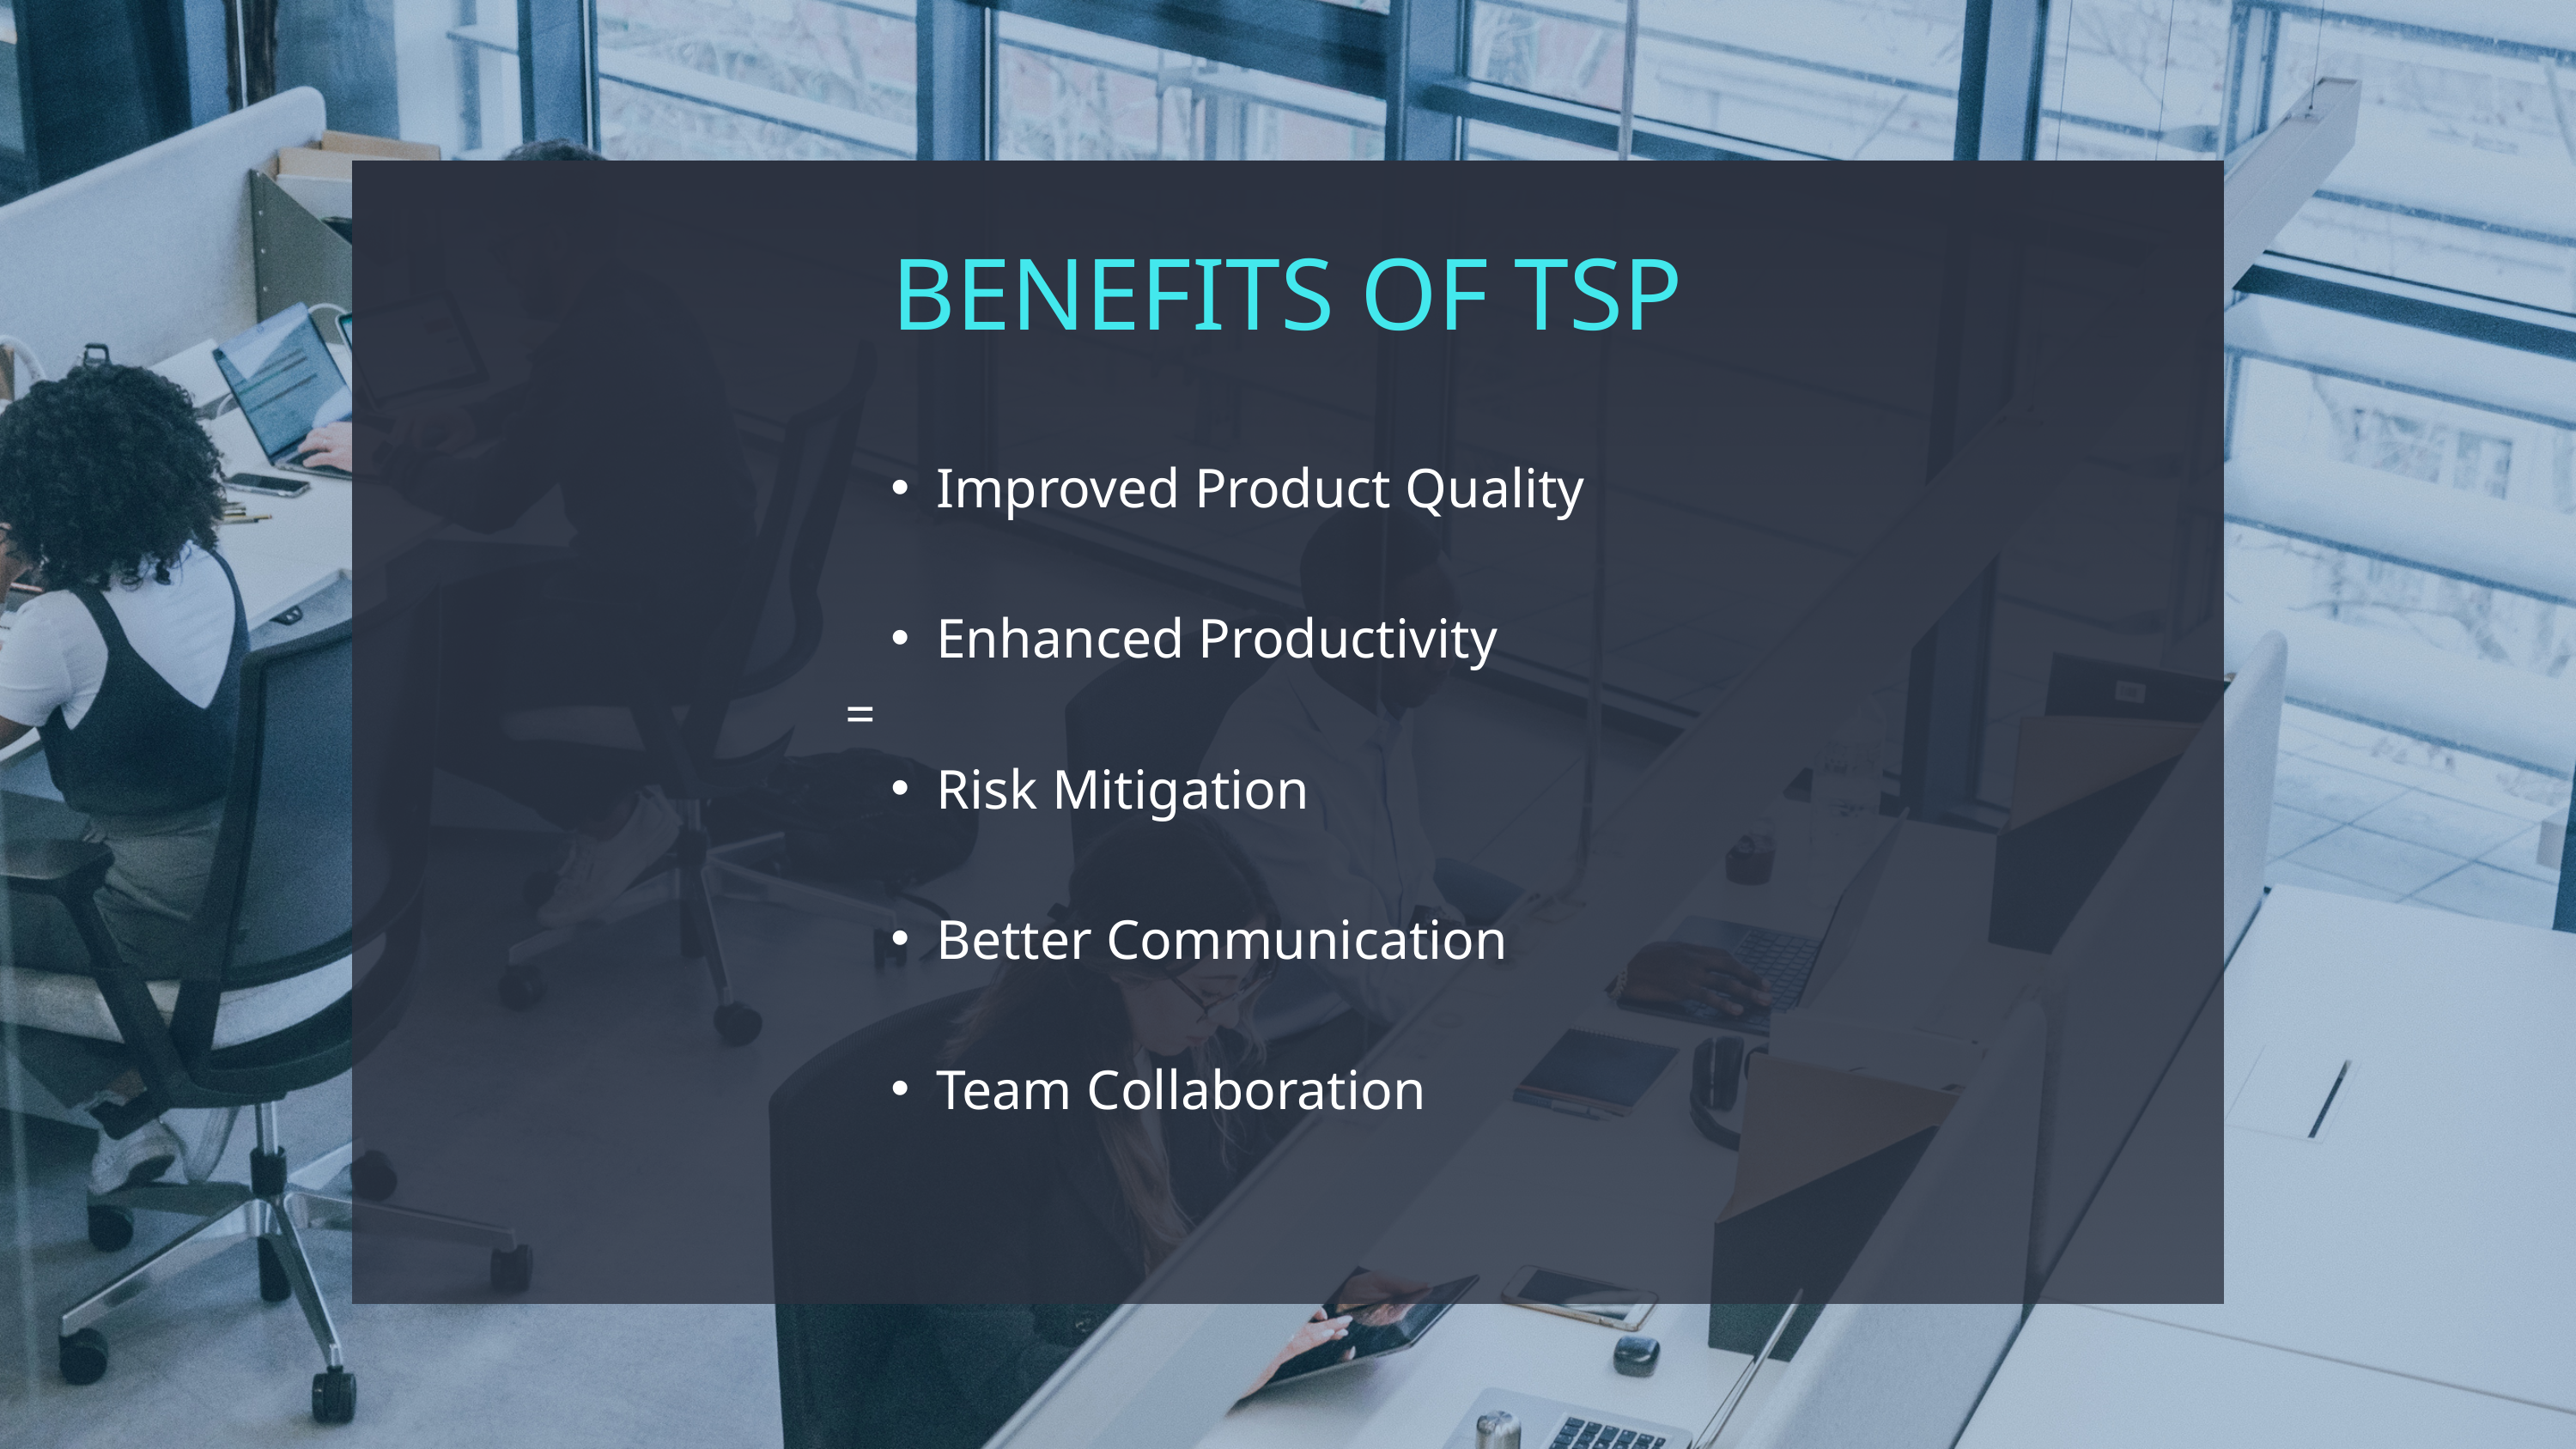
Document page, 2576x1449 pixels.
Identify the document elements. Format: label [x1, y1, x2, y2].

text_box [351, 161, 2224, 1304]
text_box [0, 0, 2576, 1449]
